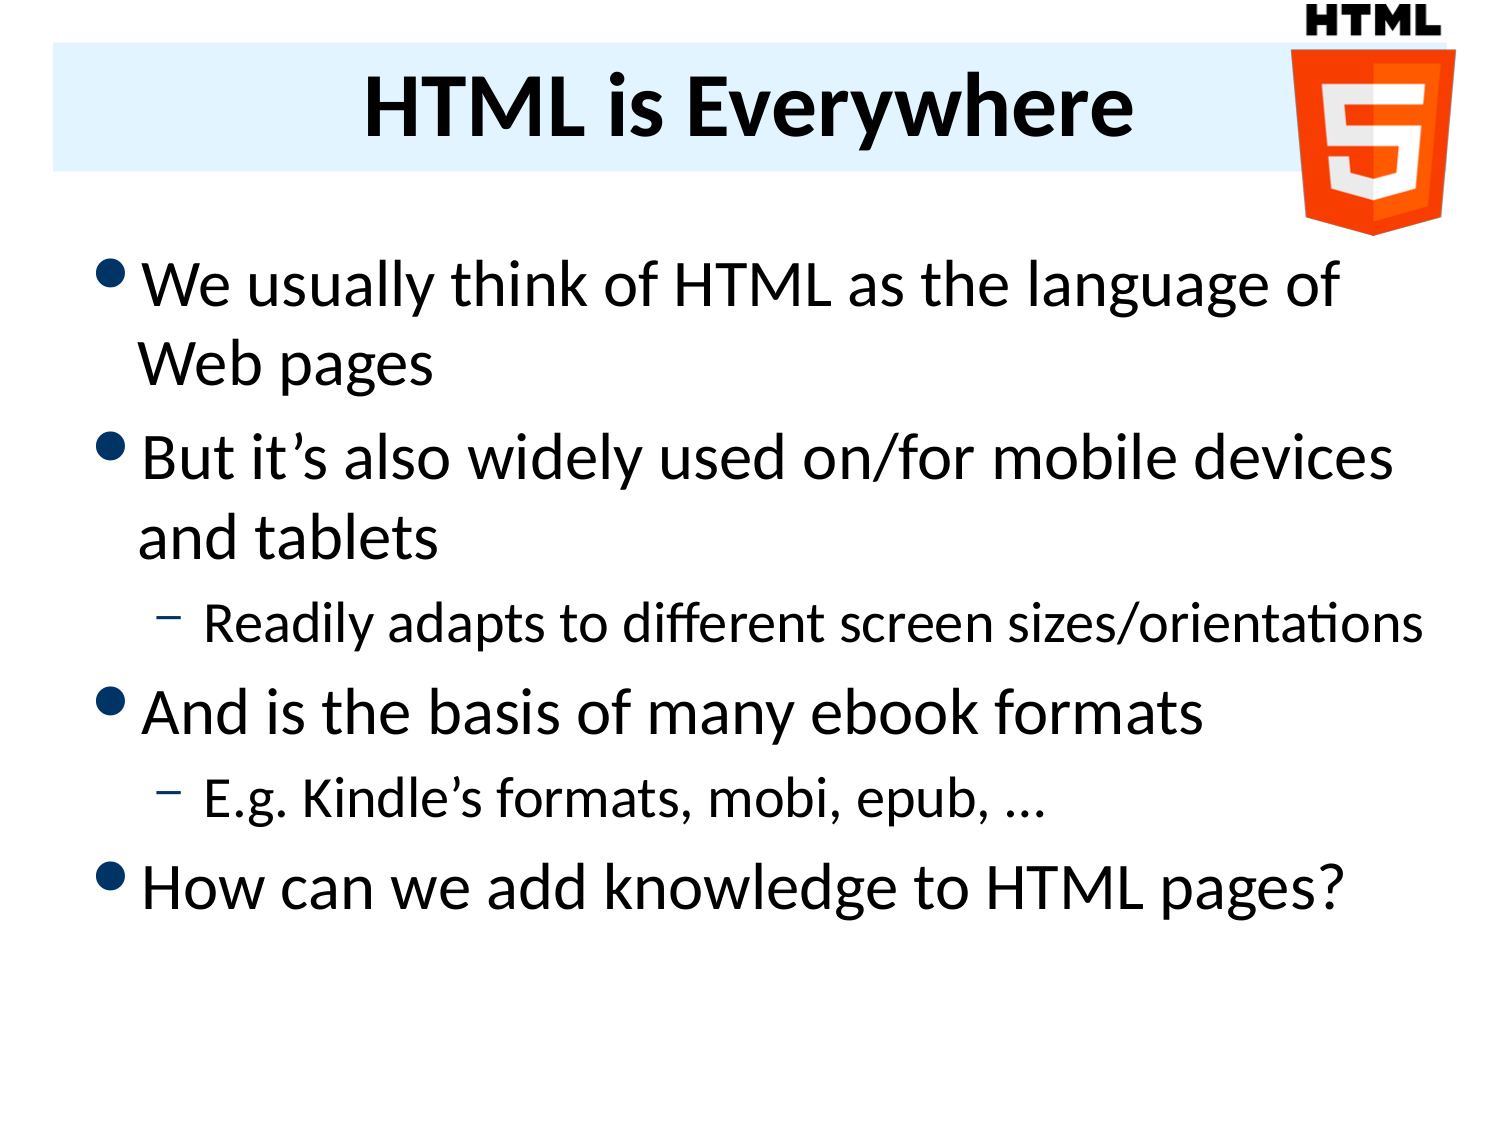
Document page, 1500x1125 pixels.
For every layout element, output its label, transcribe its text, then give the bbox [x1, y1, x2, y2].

list We usually think of HTML as the language of Web pages But it’s also widely used on/for mobile devices and tablets Readily adapts to different screen sizes/orientations And is the basis of many ebook formats E.g. Kindle’s formats, mobi, epub, … How can we add knowledge to HTML pages? [76, 231, 1459, 1024]
picture [1257, 4, 1490, 236]
title HTML is Everywhere [53, 42, 1252, 172]
